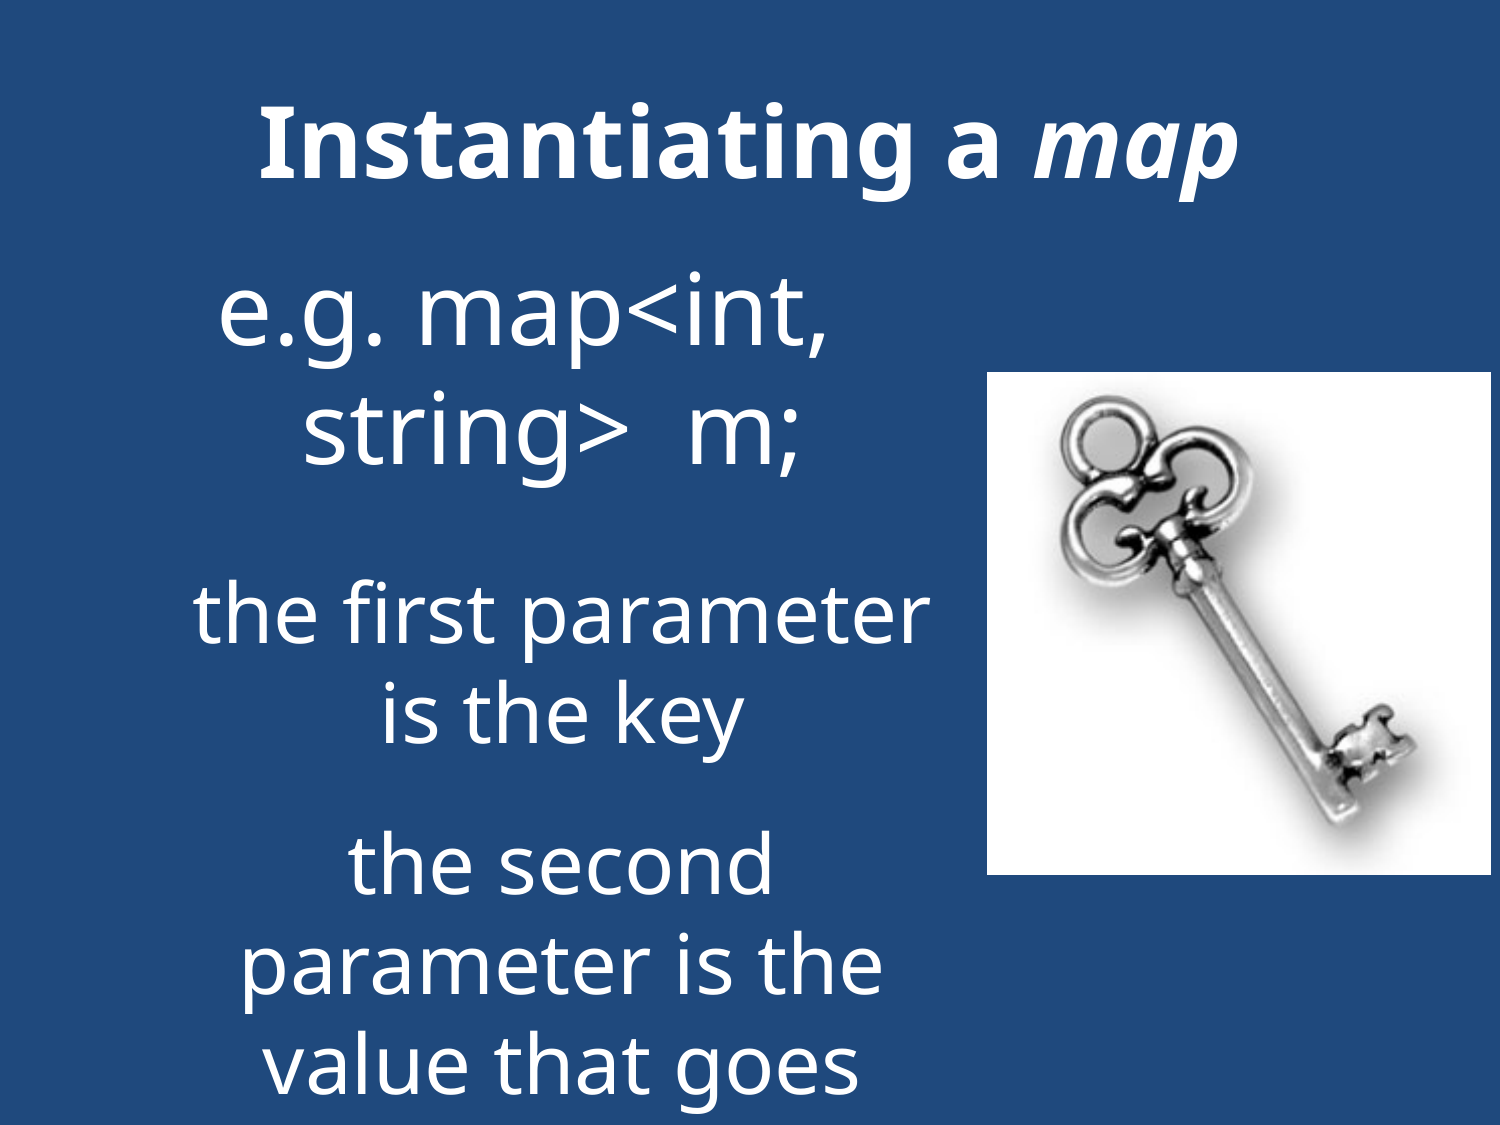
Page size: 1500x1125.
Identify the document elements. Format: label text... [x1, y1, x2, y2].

title Instantiating a map [75, 45, 1425, 233]
list e.g. map<int, string> m; the first parameter is the key the second parameter is the value that goes along with the key [75, 237, 975, 980]
picture [987, 371, 1491, 876]
